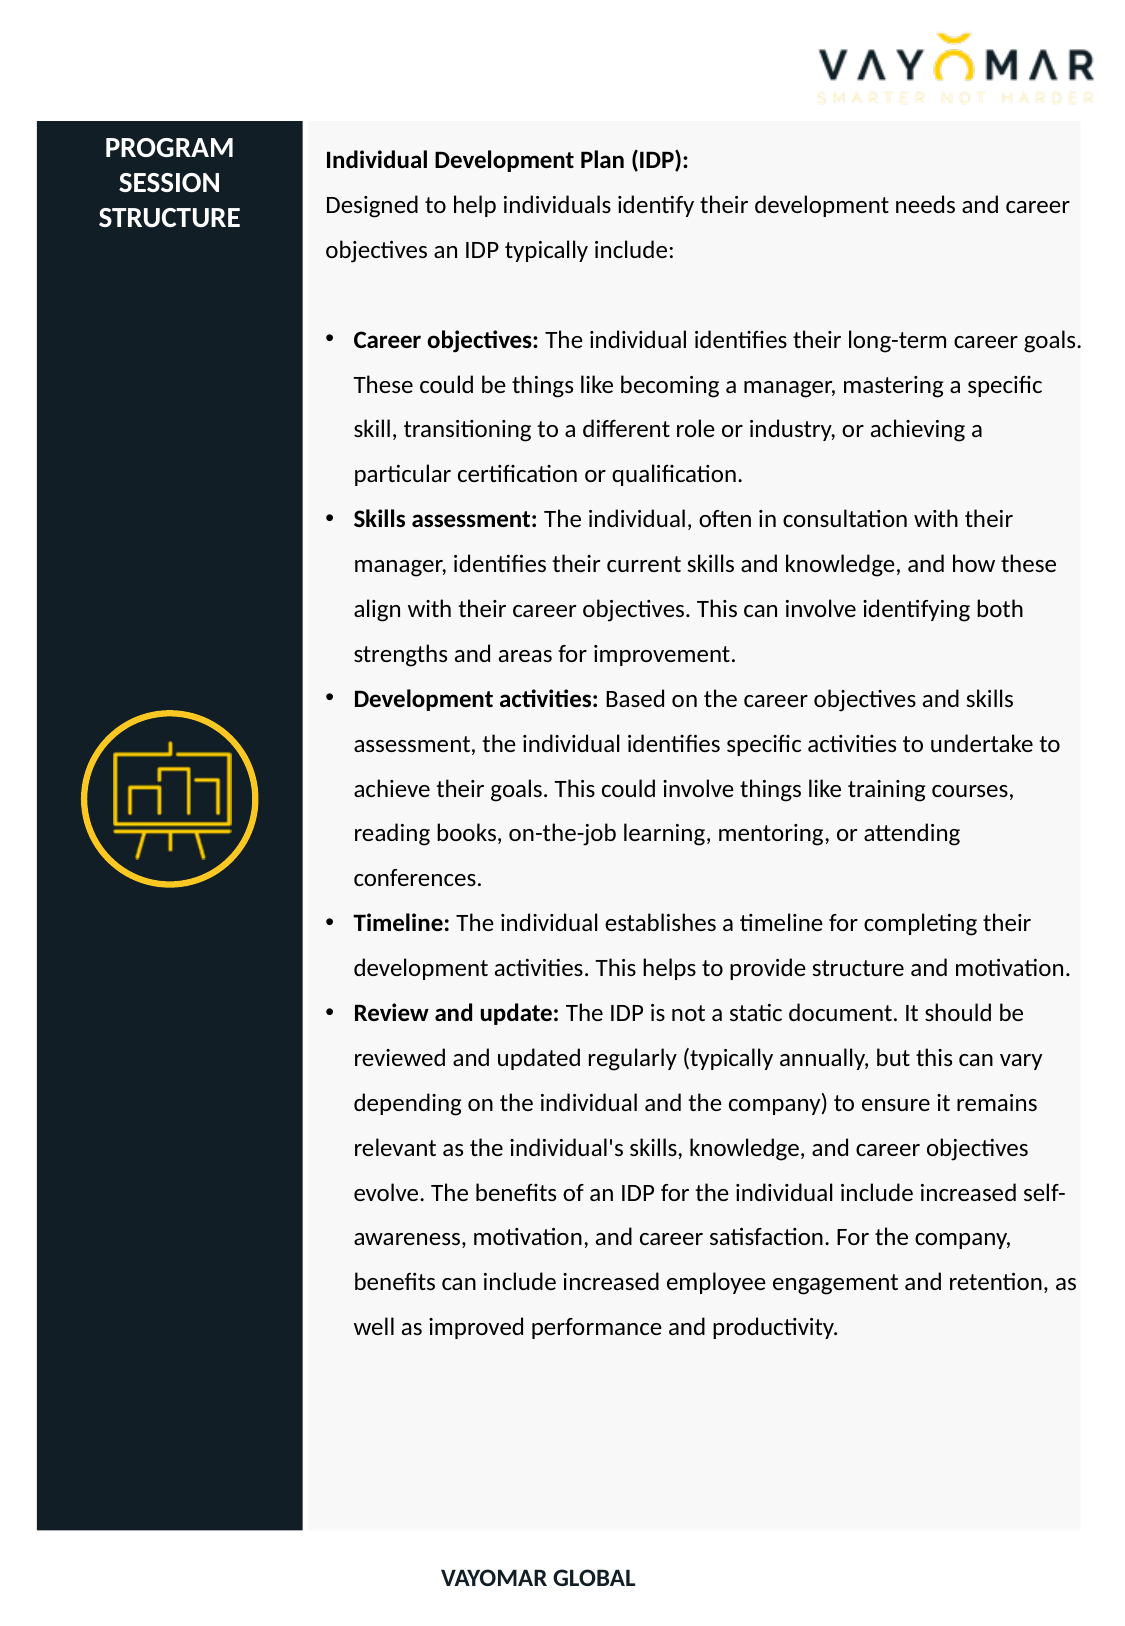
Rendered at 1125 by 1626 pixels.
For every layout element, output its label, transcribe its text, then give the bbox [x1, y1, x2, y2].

text_box [307, 121, 1081, 1531]
text_box PROGRAM SESSION STRUCTURE [36, 121, 303, 1531]
text_box Individual Development Plan (IDP): Designed to help individuals identify their development needs and career objectives an IDP typically include: Career objectives: The individual identifies their long-term career goals. These could be things like becoming a manager, mastering a specific skill, transitioning to a different role or industry, or achieving a particular certification or qualification. Skills assessment: The individual, often in consultation with their manager, identifies their current skills and knowledge, and how these align with their career objectives. This can involve identifying both strengths and areas for improvement. Development activities: Based on the career objectives and skills assessment, the individual identifies specific activities to undertake to achieve their goals. This could involve things like training courses, reading books, on-the-job learning, mentoring, or attending conferences. Timeline: The individual establishes a timeline for completing their development activities. This helps to provide structure and motivation. Review and update: The IDP is not a static document. It should be reviewed and updated regularly (typically annually, but this can vary depending on the individual and the company) to ensure it remains relevant as the individual's skills, knowledge, and career objectives evolve. The benefits of an IDP for the individual include increased self-awareness, motivation, and career satisfaction. For the company, benefits can include increased employee engagement and retention, as well as improved performance and productivity. [310, 121, 1102, 1393]
picture [787, 14, 1125, 122]
text_box VAYOMAR GLOBAL [426, 1554, 699, 1600]
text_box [83, 713, 256, 885]
